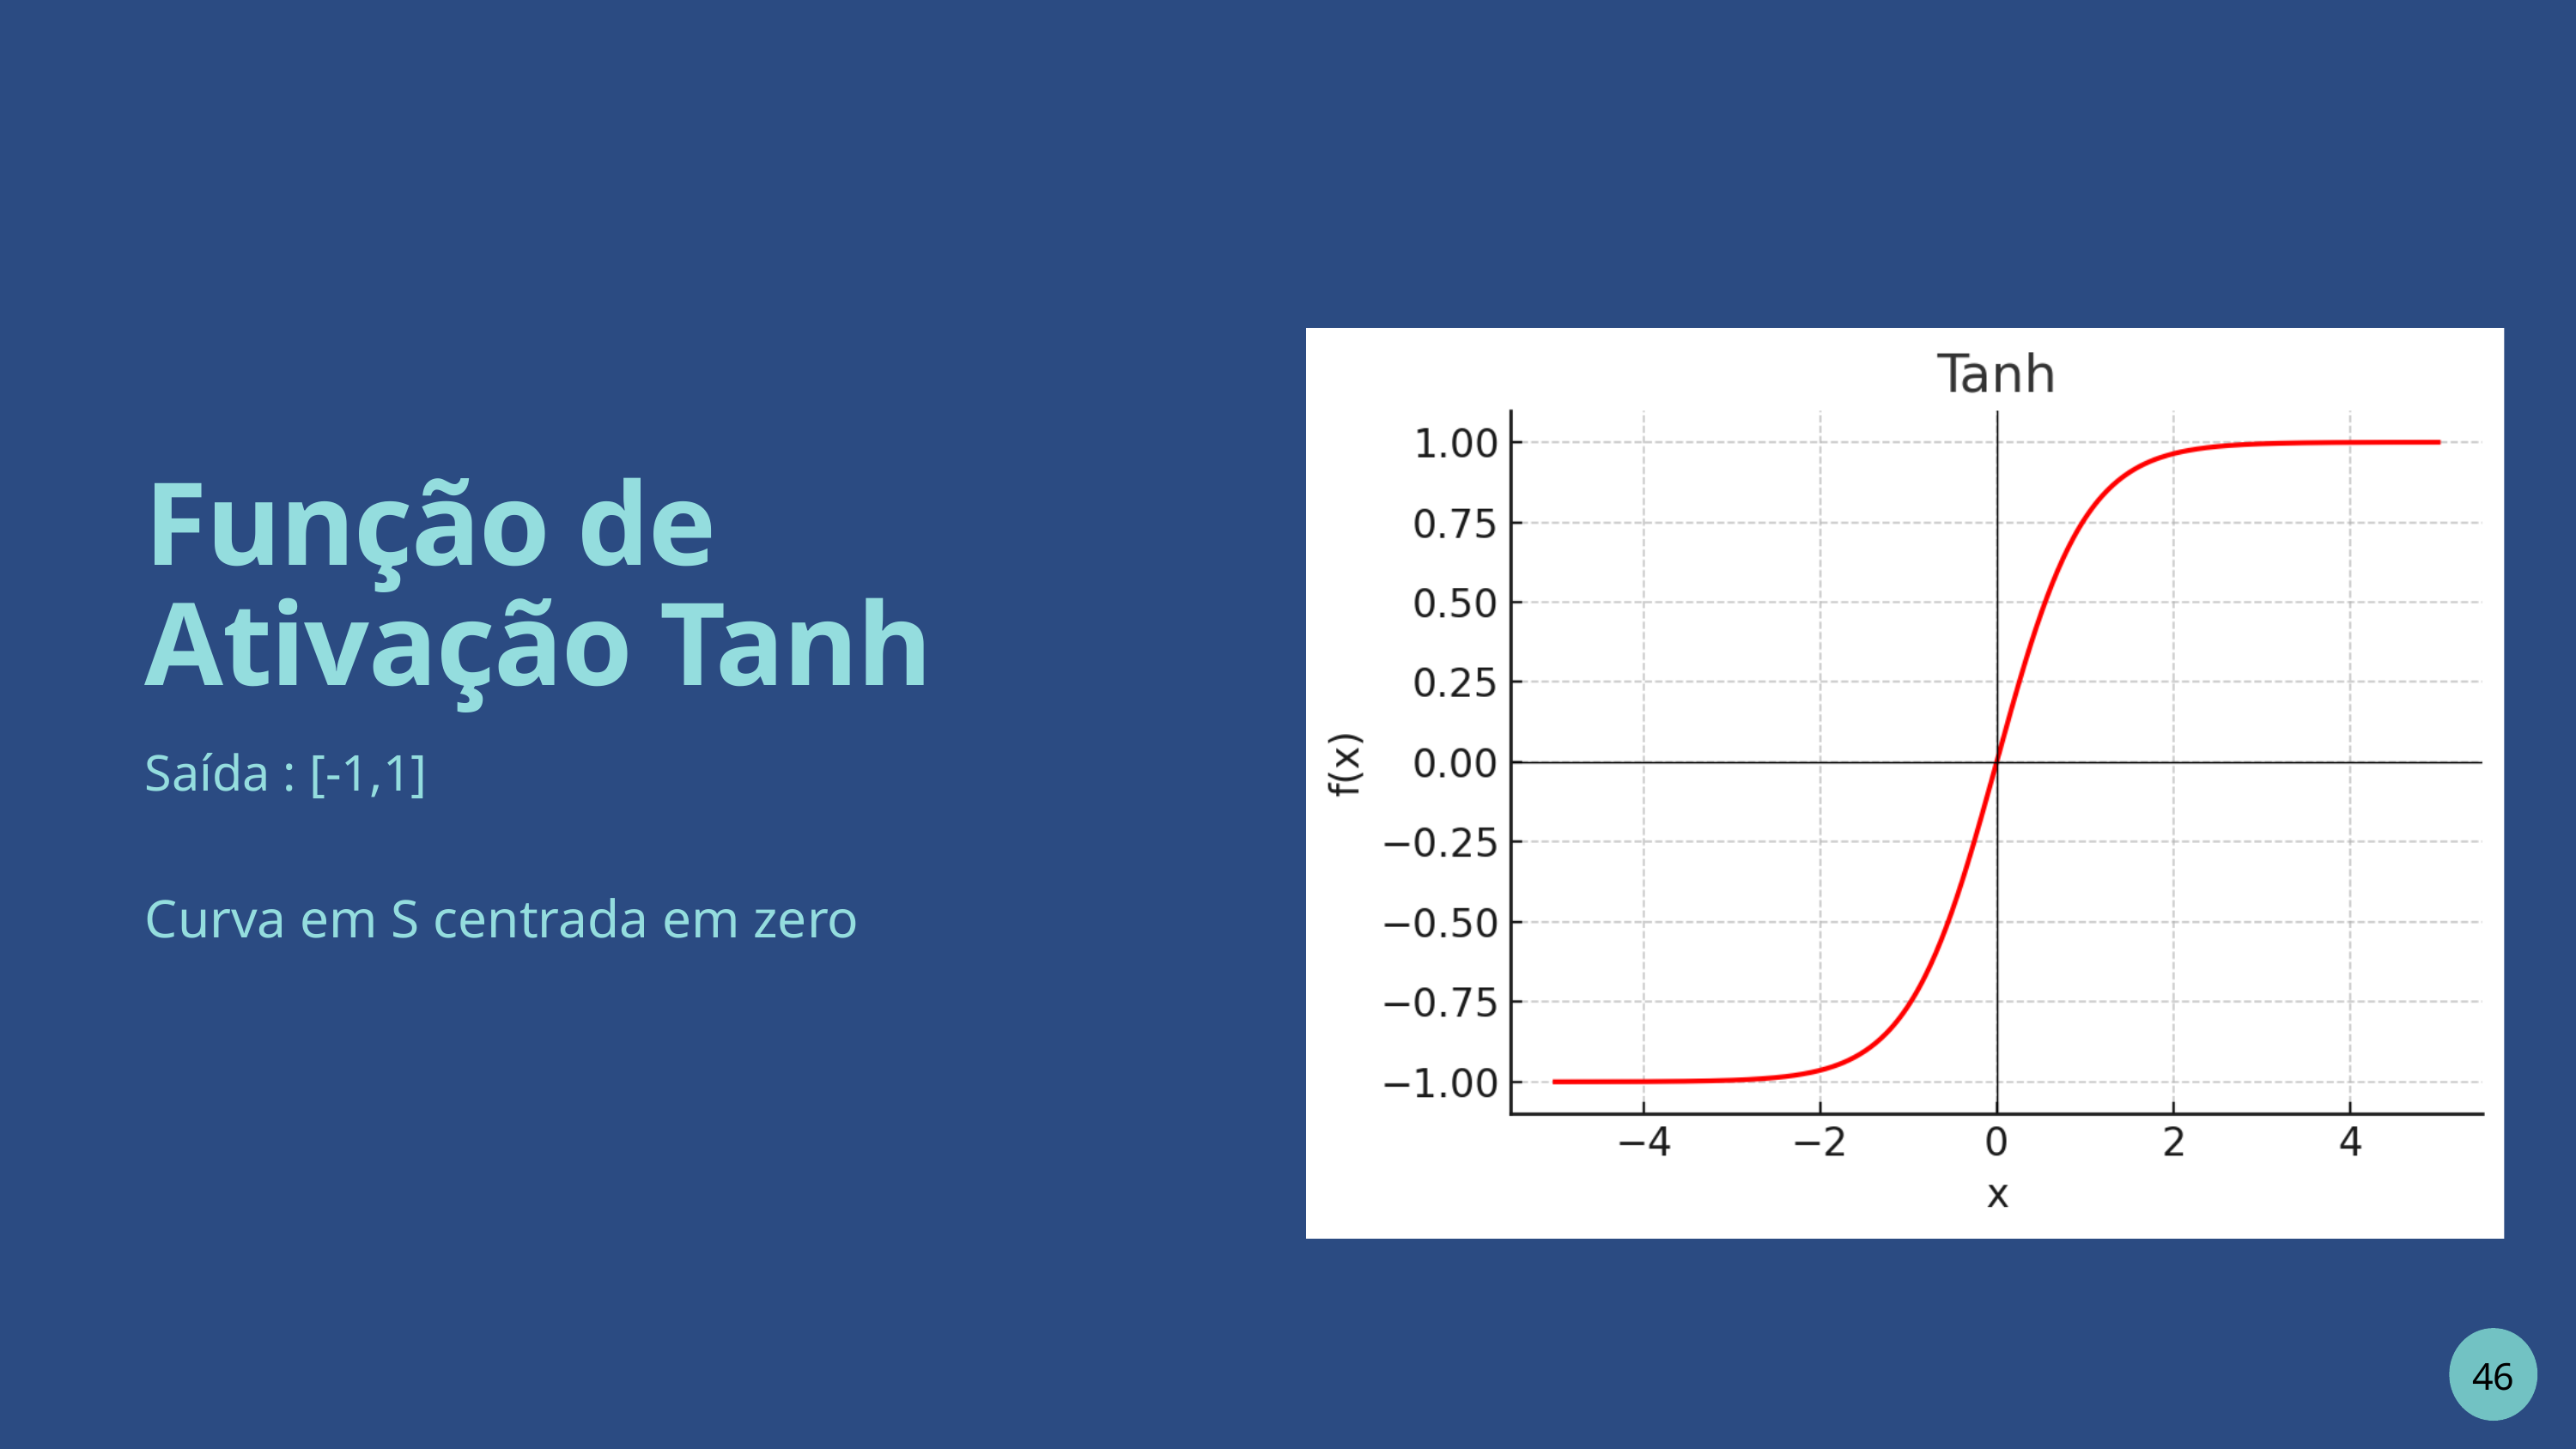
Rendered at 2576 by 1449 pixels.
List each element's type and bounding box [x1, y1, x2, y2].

text_box [1305, 328, 2505, 1239]
text_box [144, 460, 1155, 946]
text_box [2449, 1327, 2538, 1422]
